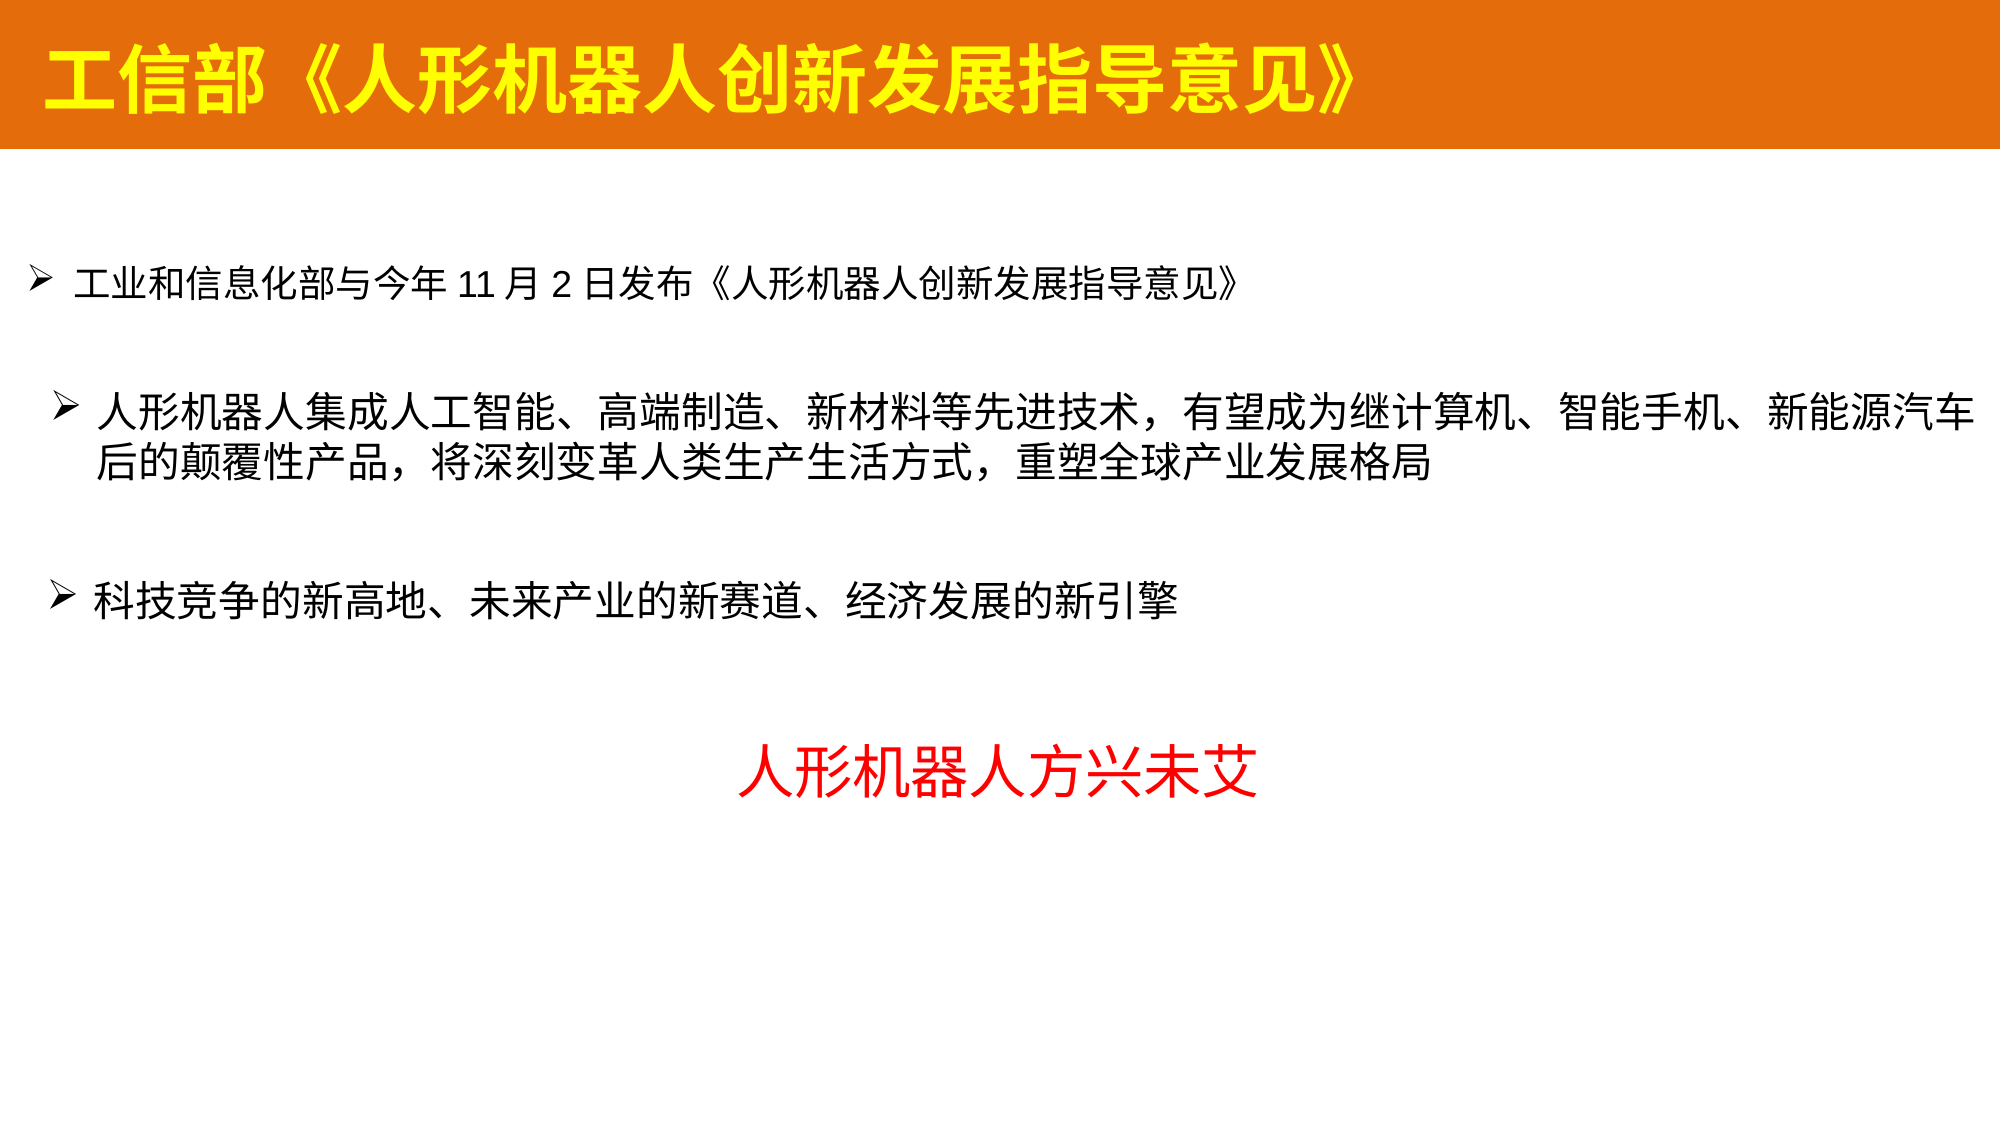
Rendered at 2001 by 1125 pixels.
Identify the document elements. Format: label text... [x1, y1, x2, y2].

text_box 人形机器人集成人工智能、高端制造、新材料等先进技术，有望成为继计算机、智能手机、新能源汽车 后的颠覆性产品，将深刻变革人类生产生活方式，重塑全球产业发展格局 [34, 378, 1991, 493]
text_box 工业和信息化部与今年11月2日发布《人形机器人创新发展指导意见》 [11, 252, 1271, 312]
text_box 科技竞争的新高地、未来产业的新赛道、经济发展的新引擎 [31, 567, 1195, 633]
text_box 工信部《人形机器人创新发展指导意见》 [28, 24, 1408, 130]
text_box 人形机器人方兴未艾 [0, 727, 1999, 813]
